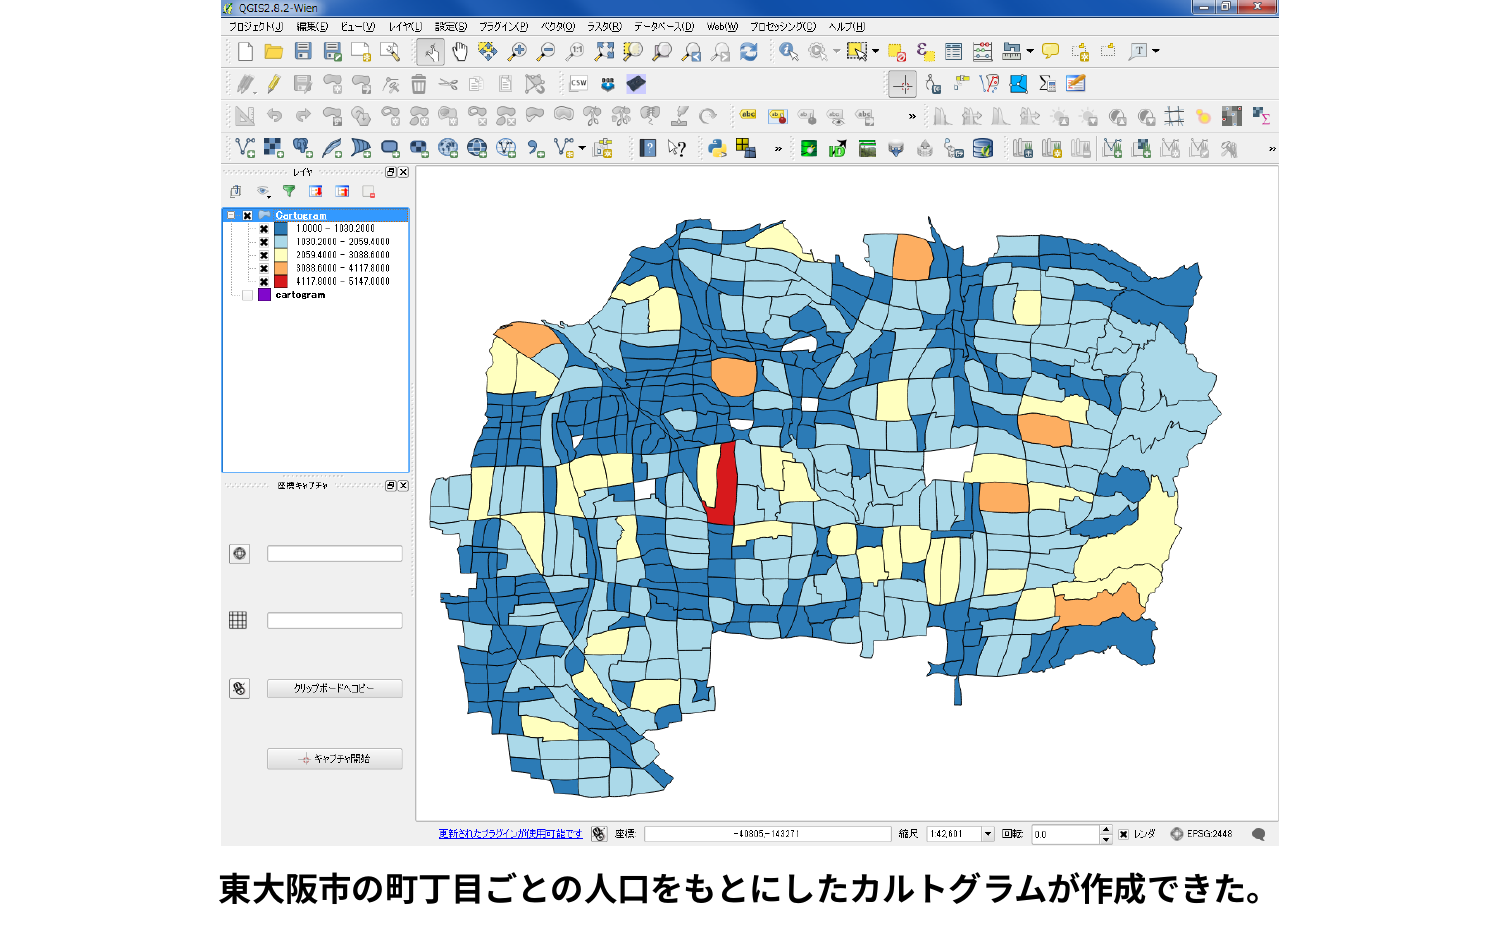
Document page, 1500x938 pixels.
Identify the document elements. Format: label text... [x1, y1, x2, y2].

text_box 東大阪市の町丁目ごとの人口をもとにしたカルトグラムが作成できた。 [204, 861, 1296, 916]
picture [221, 0, 1279, 846]
